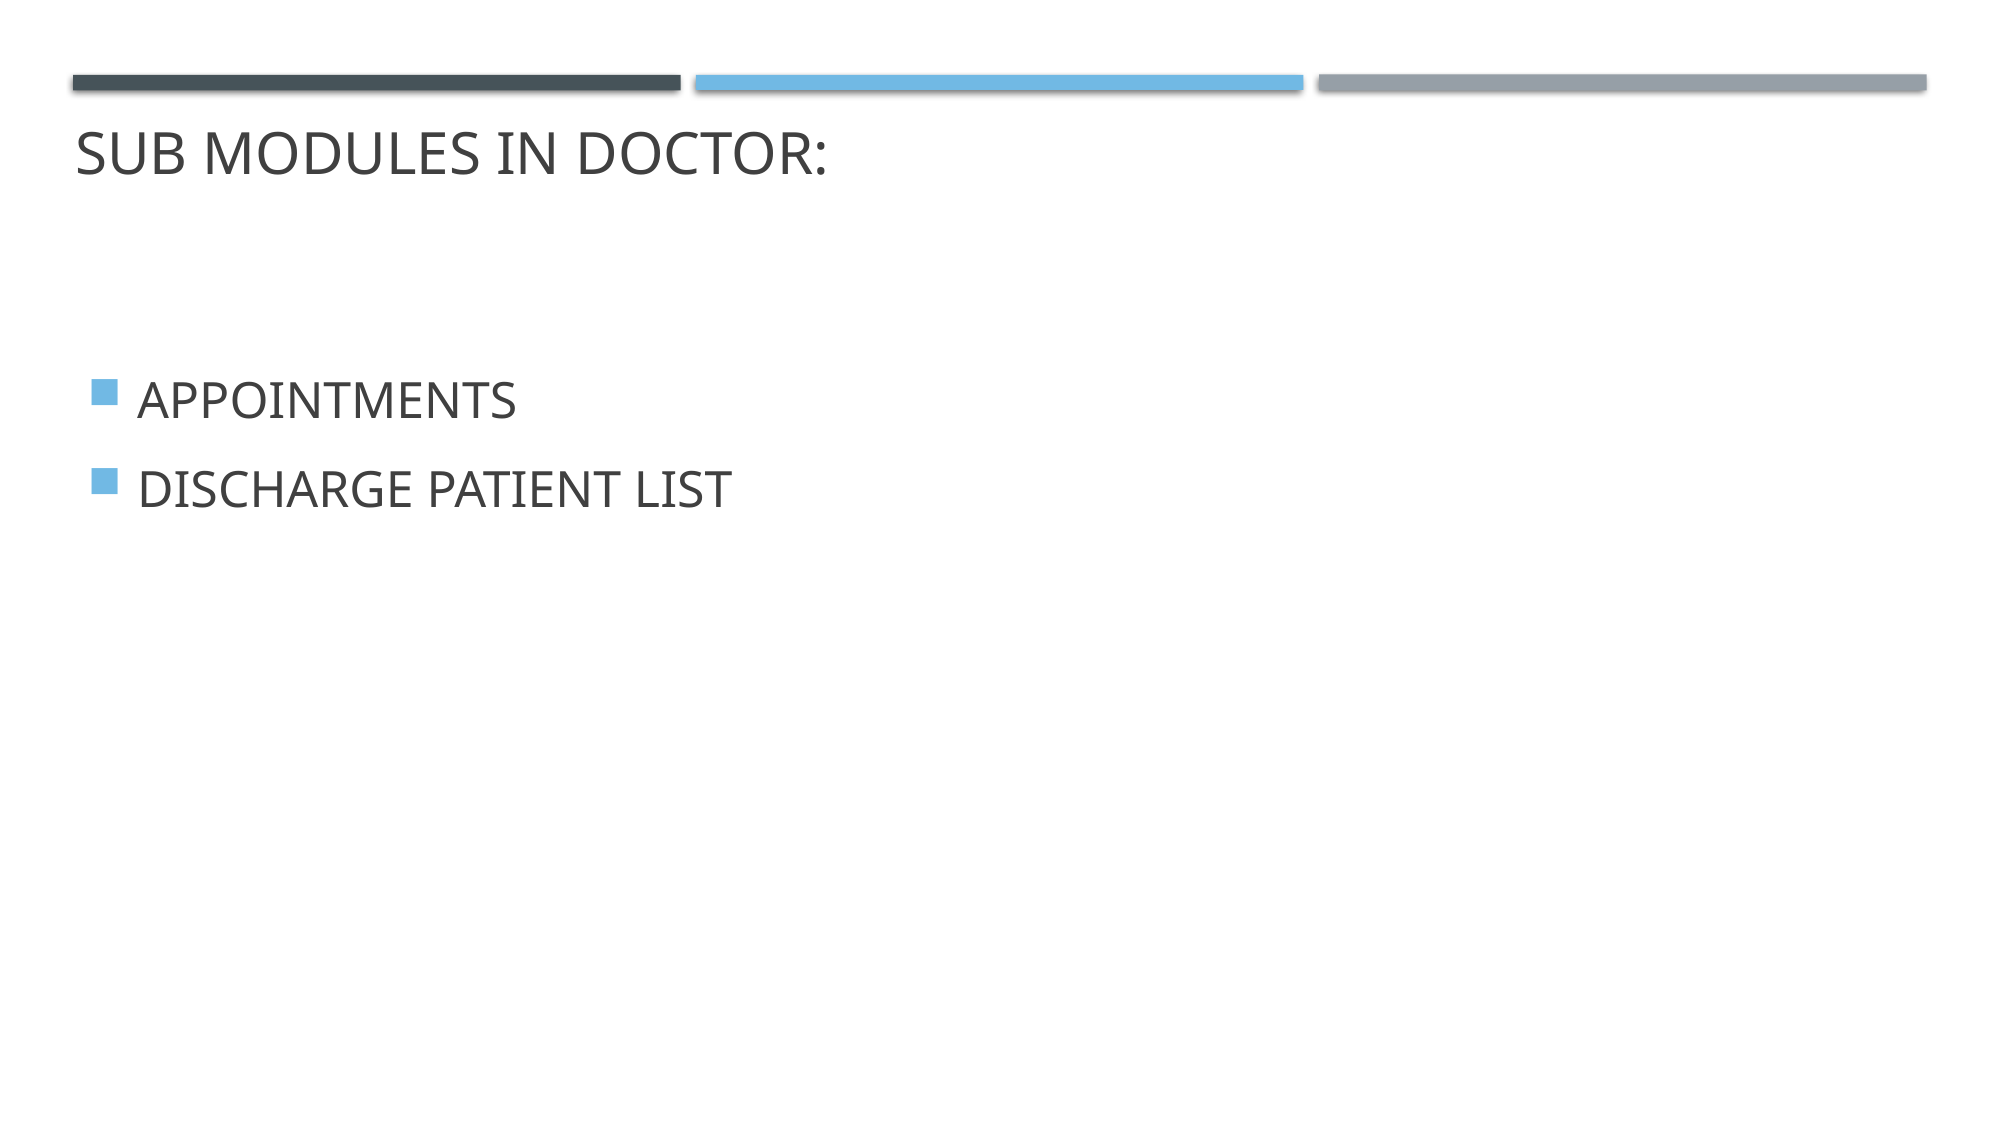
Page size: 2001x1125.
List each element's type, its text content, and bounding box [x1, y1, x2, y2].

list APPOINTMENTS DISCHARGE PATIENT LIST [71, 175, 1858, 772]
title SUB MODULES IN DOCTOR: [60, 0, 1870, 194]
